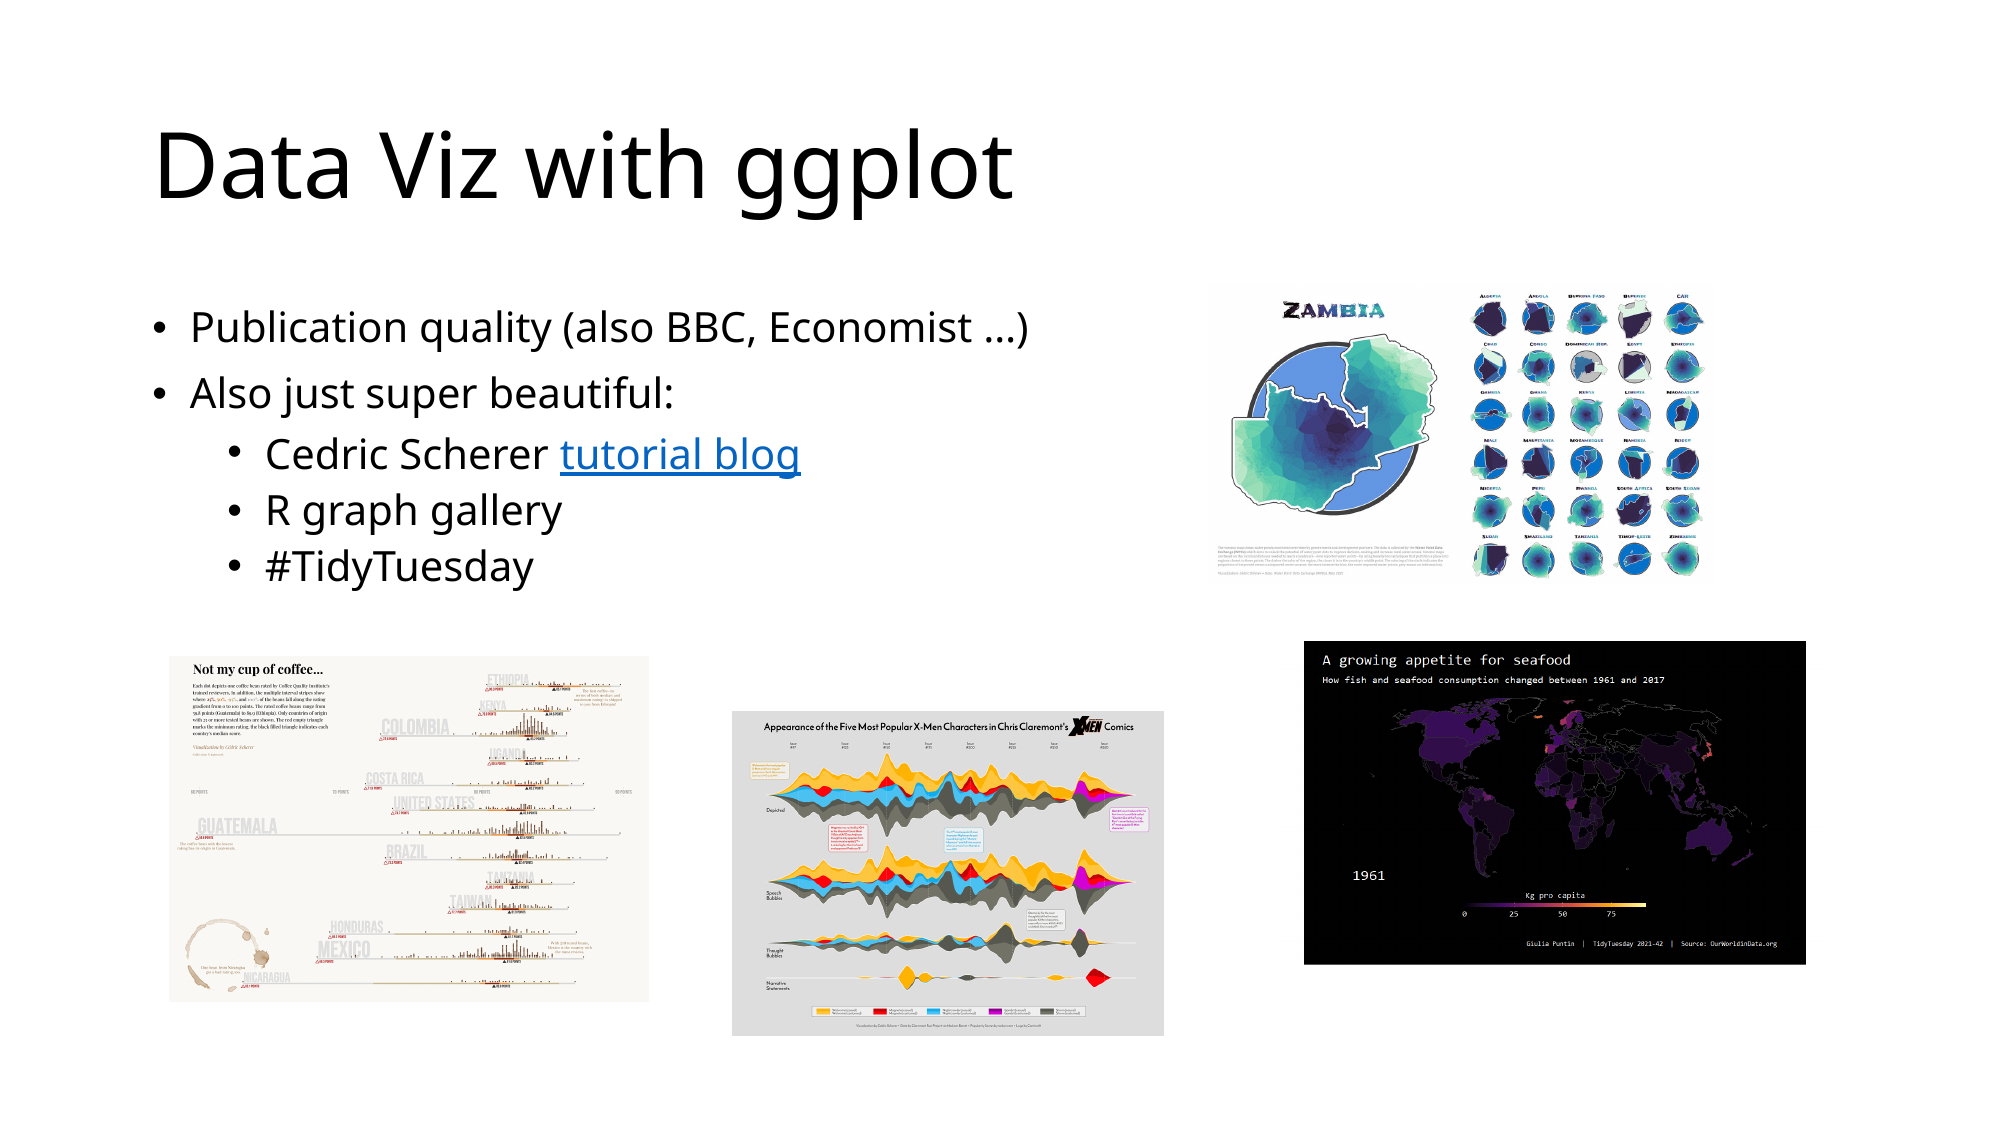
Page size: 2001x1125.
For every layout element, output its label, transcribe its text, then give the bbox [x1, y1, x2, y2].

picture [732, 711, 1164, 1036]
picture [1279, 641, 1831, 965]
picture [169, 656, 649, 1002]
list Publication quality (also BBC, Economist …) Also just super beautiful: Cedric Scherer tutorial blog R graph gallery #TidyTuesday [137, 299, 1863, 1014]
picture [1206, 282, 1713, 585]
title Data Viz with ggplot [137, 59, 1863, 278]
